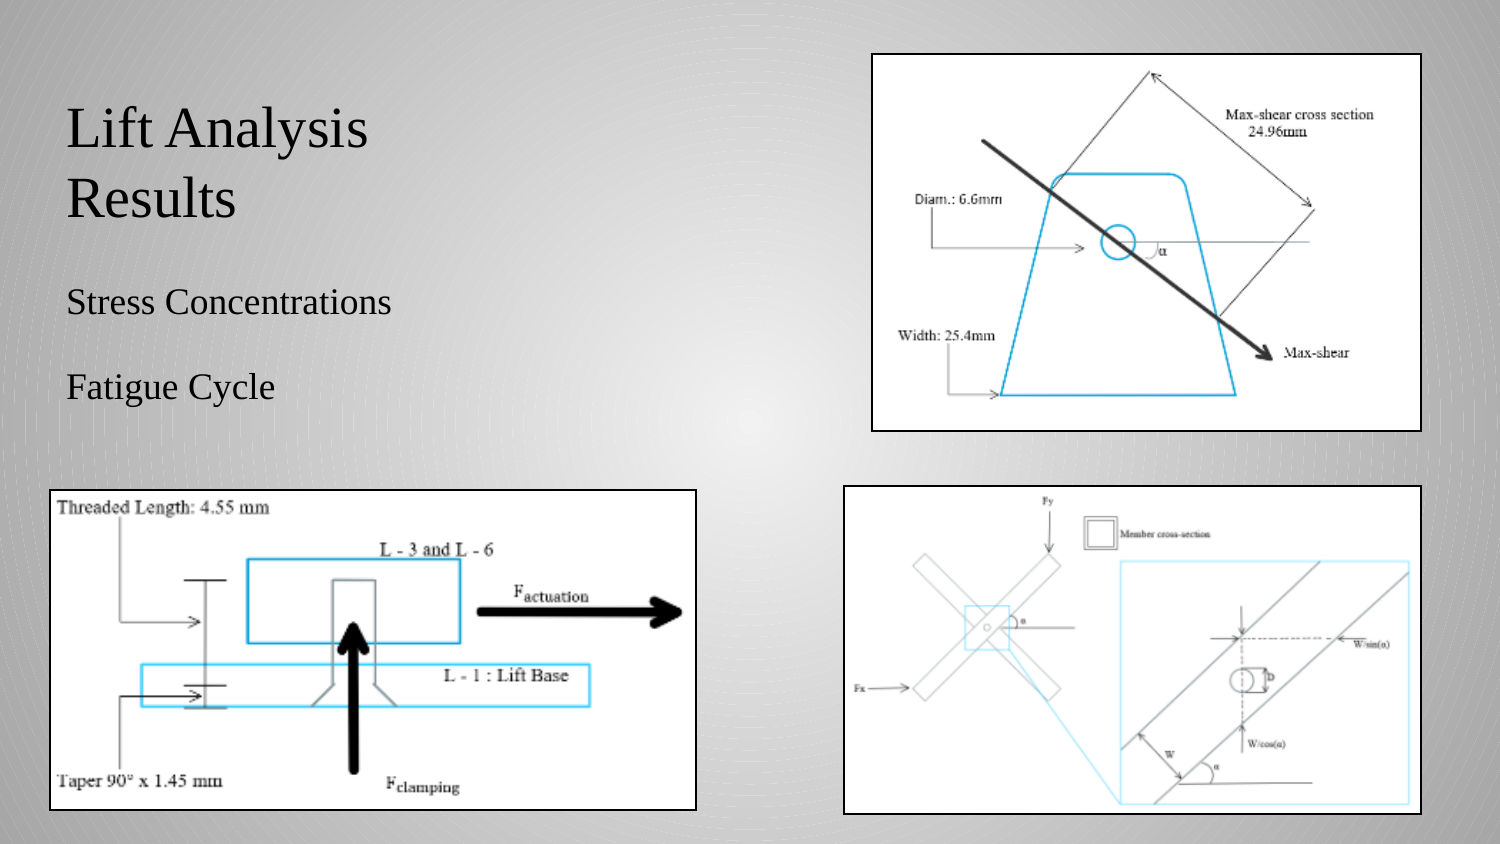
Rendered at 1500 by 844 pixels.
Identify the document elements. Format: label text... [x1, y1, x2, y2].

picture [50, 490, 696, 810]
picture [845, 486, 1421, 814]
title Lift Analysis Results [51, 74, 558, 232]
picture [872, 55, 1421, 431]
list Stress Concentrations Fatigue Cycle [51, 255, 558, 437]
